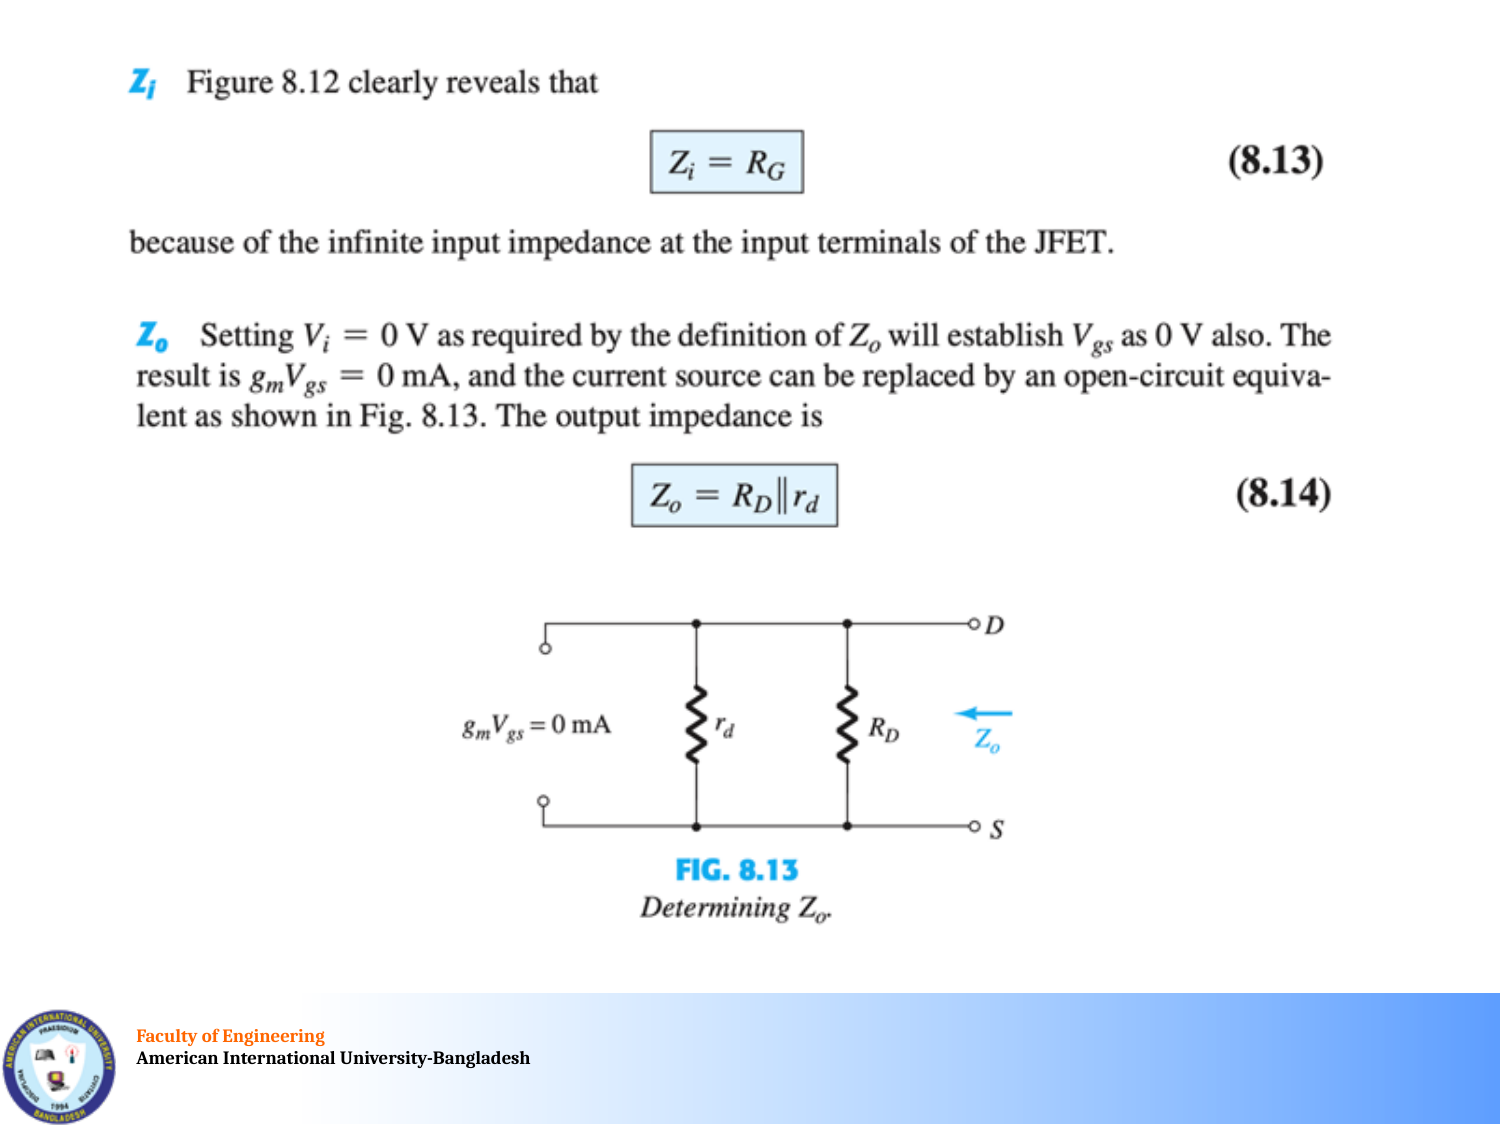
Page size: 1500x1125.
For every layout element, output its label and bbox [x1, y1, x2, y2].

picture [447, 583, 1052, 931]
picture [126, 50, 1329, 284]
picture [126, 305, 1348, 541]
picture [0, 1007, 119, 1125]
